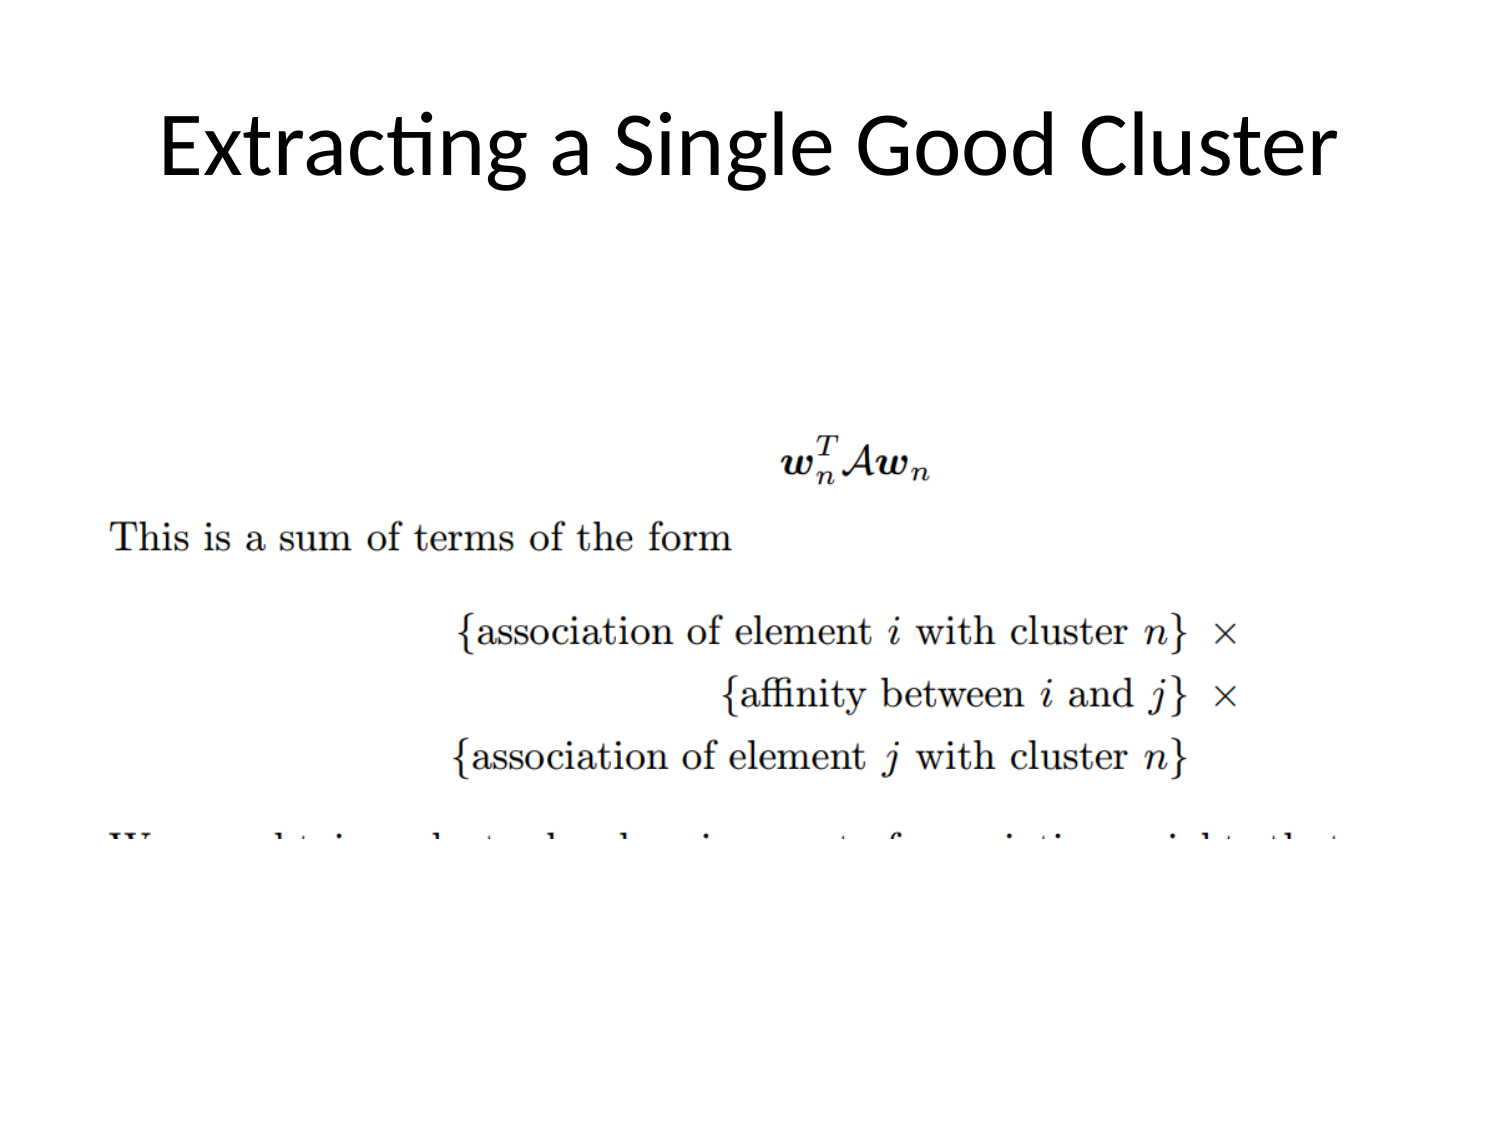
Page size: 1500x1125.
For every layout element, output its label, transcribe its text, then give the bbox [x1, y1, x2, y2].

title Extracting a Single Good Cluster [75, 45, 1425, 233]
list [74, 428, 1426, 840]
